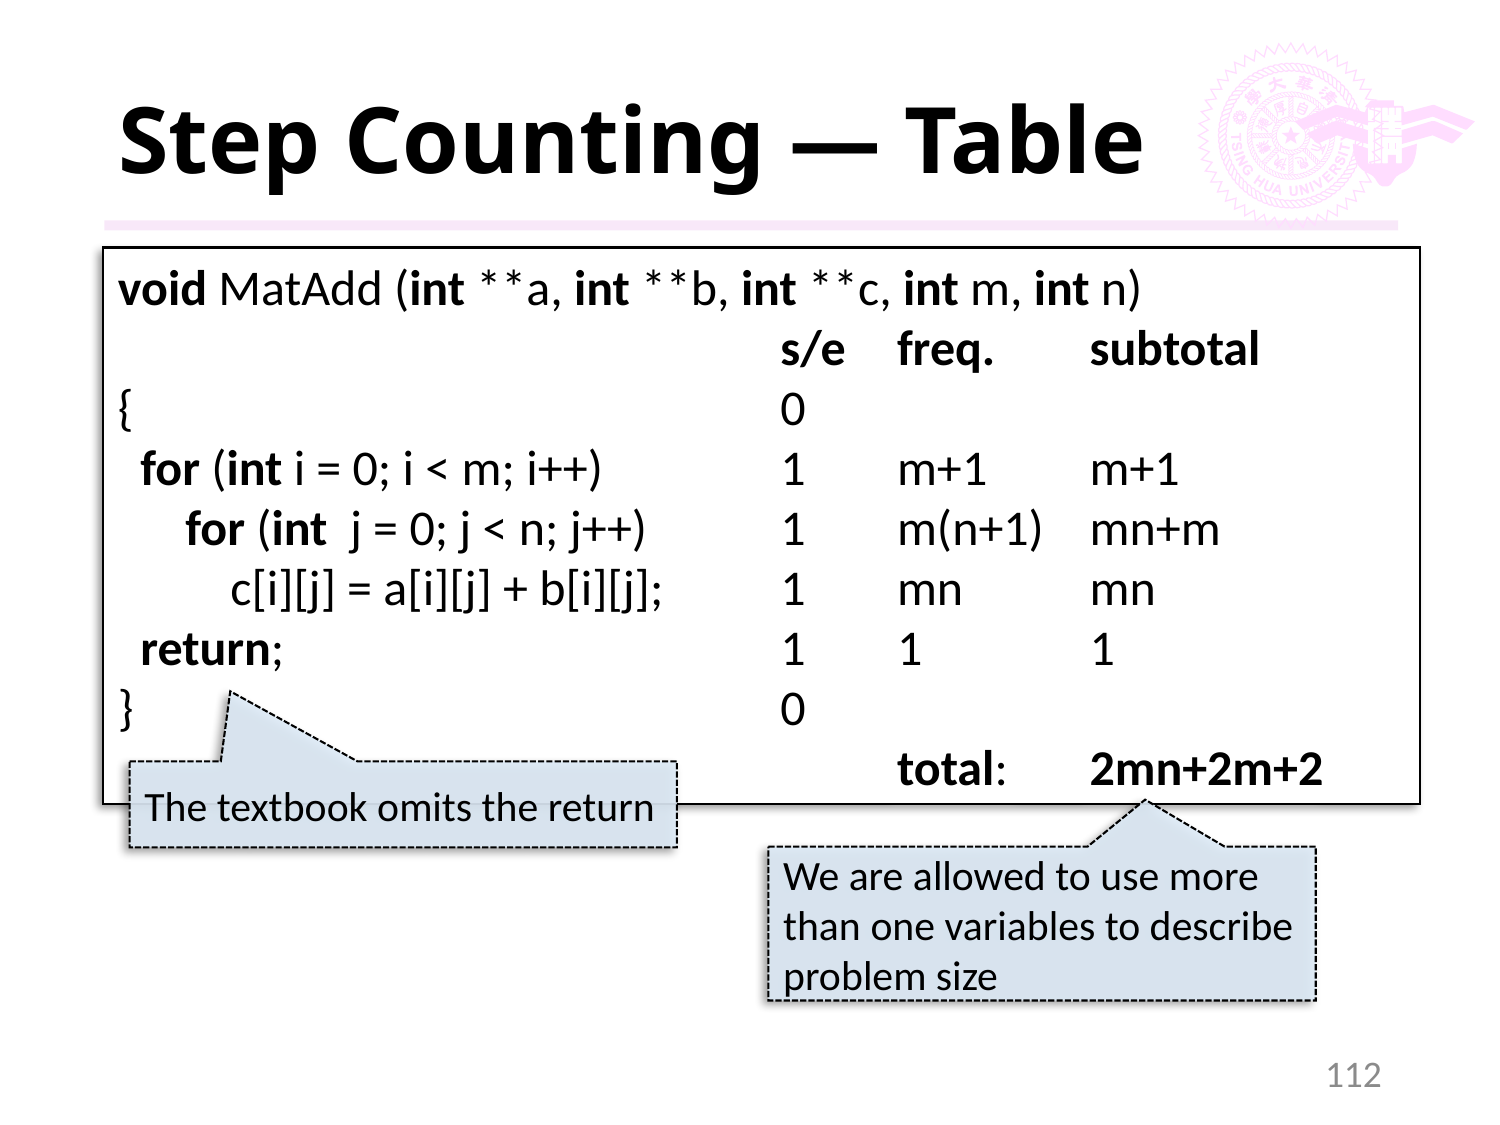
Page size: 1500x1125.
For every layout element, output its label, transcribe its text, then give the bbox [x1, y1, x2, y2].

text_box The textbook omits the return [128, 689, 678, 849]
text_box void MatAdd (int **a, int **b, int **c, int m, int n) s/e freq. subtotal { 0 for (int i = 0; i < m; i++) 1 m+1 m+1 for (int j = 0; j < n; j++) 1 m(n+1) mn+m c[i][j] = a[i][j] + b[i][j]; 1 mn mn return; 1 1 1 } 0 total: 2mn+2m+2 [102, 246, 1421, 805]
slide_number 112 [1059, 1042, 1397, 1103]
title Step Counting — Table [103, 59, 1397, 228]
text_box We are allowed to use more than one variables to describe problem size [767, 798, 1317, 1002]
